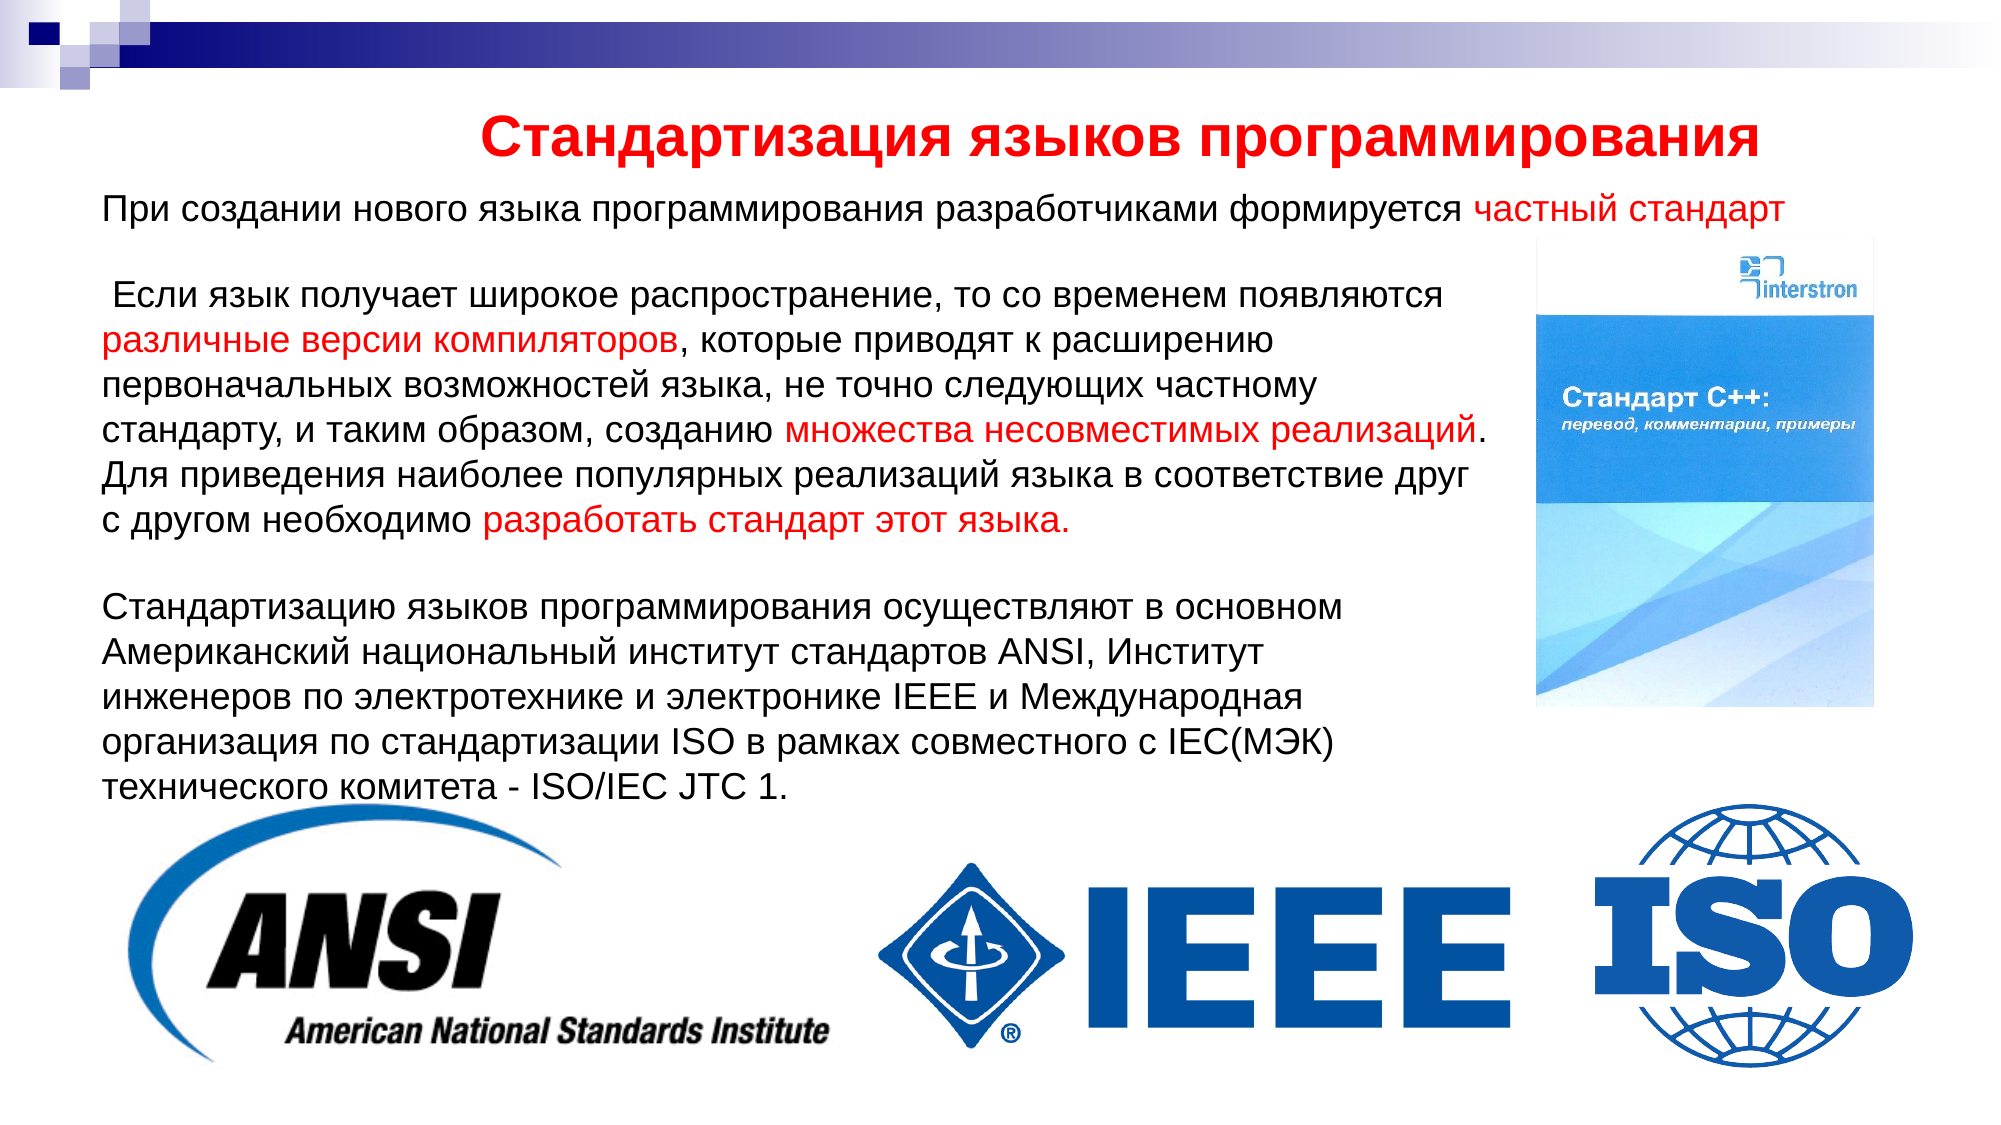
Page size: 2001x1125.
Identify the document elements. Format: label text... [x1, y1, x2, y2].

picture [1595, 804, 1914, 1068]
text_box При создании нового языка программирования разработчиками формируется частный стандарт [86, 176, 1874, 237]
text_box Стандартизацию языков программирования осуществляют в основном Американский национальный институт стандартов ANSI, Институт инженеров по электротехнике и электронике IEEE и Международная организация по стандартизации ISO в рамках совместного с IEC(МЭК) технического комитета - ISO/IEC JTC 1. [86, 574, 1470, 815]
picture [1536, 237, 1875, 707]
text_box Если язык получает широкое распространение, то со временем появляются различные версии компиляторов, которые приводят к расширению первоначальных возможностей языка, не точно следующих частному стандарту, и таким образом, созданию множества несовместимых реализаций. Для приведения наиболее популярных реализаций языка в соответствие друг с другом необходимо разработать стандарт этот языка. [86, 262, 1507, 548]
picture [47, 746, 1544, 1125]
text_box Стандартизация языков программирования [465, 90, 1778, 176]
